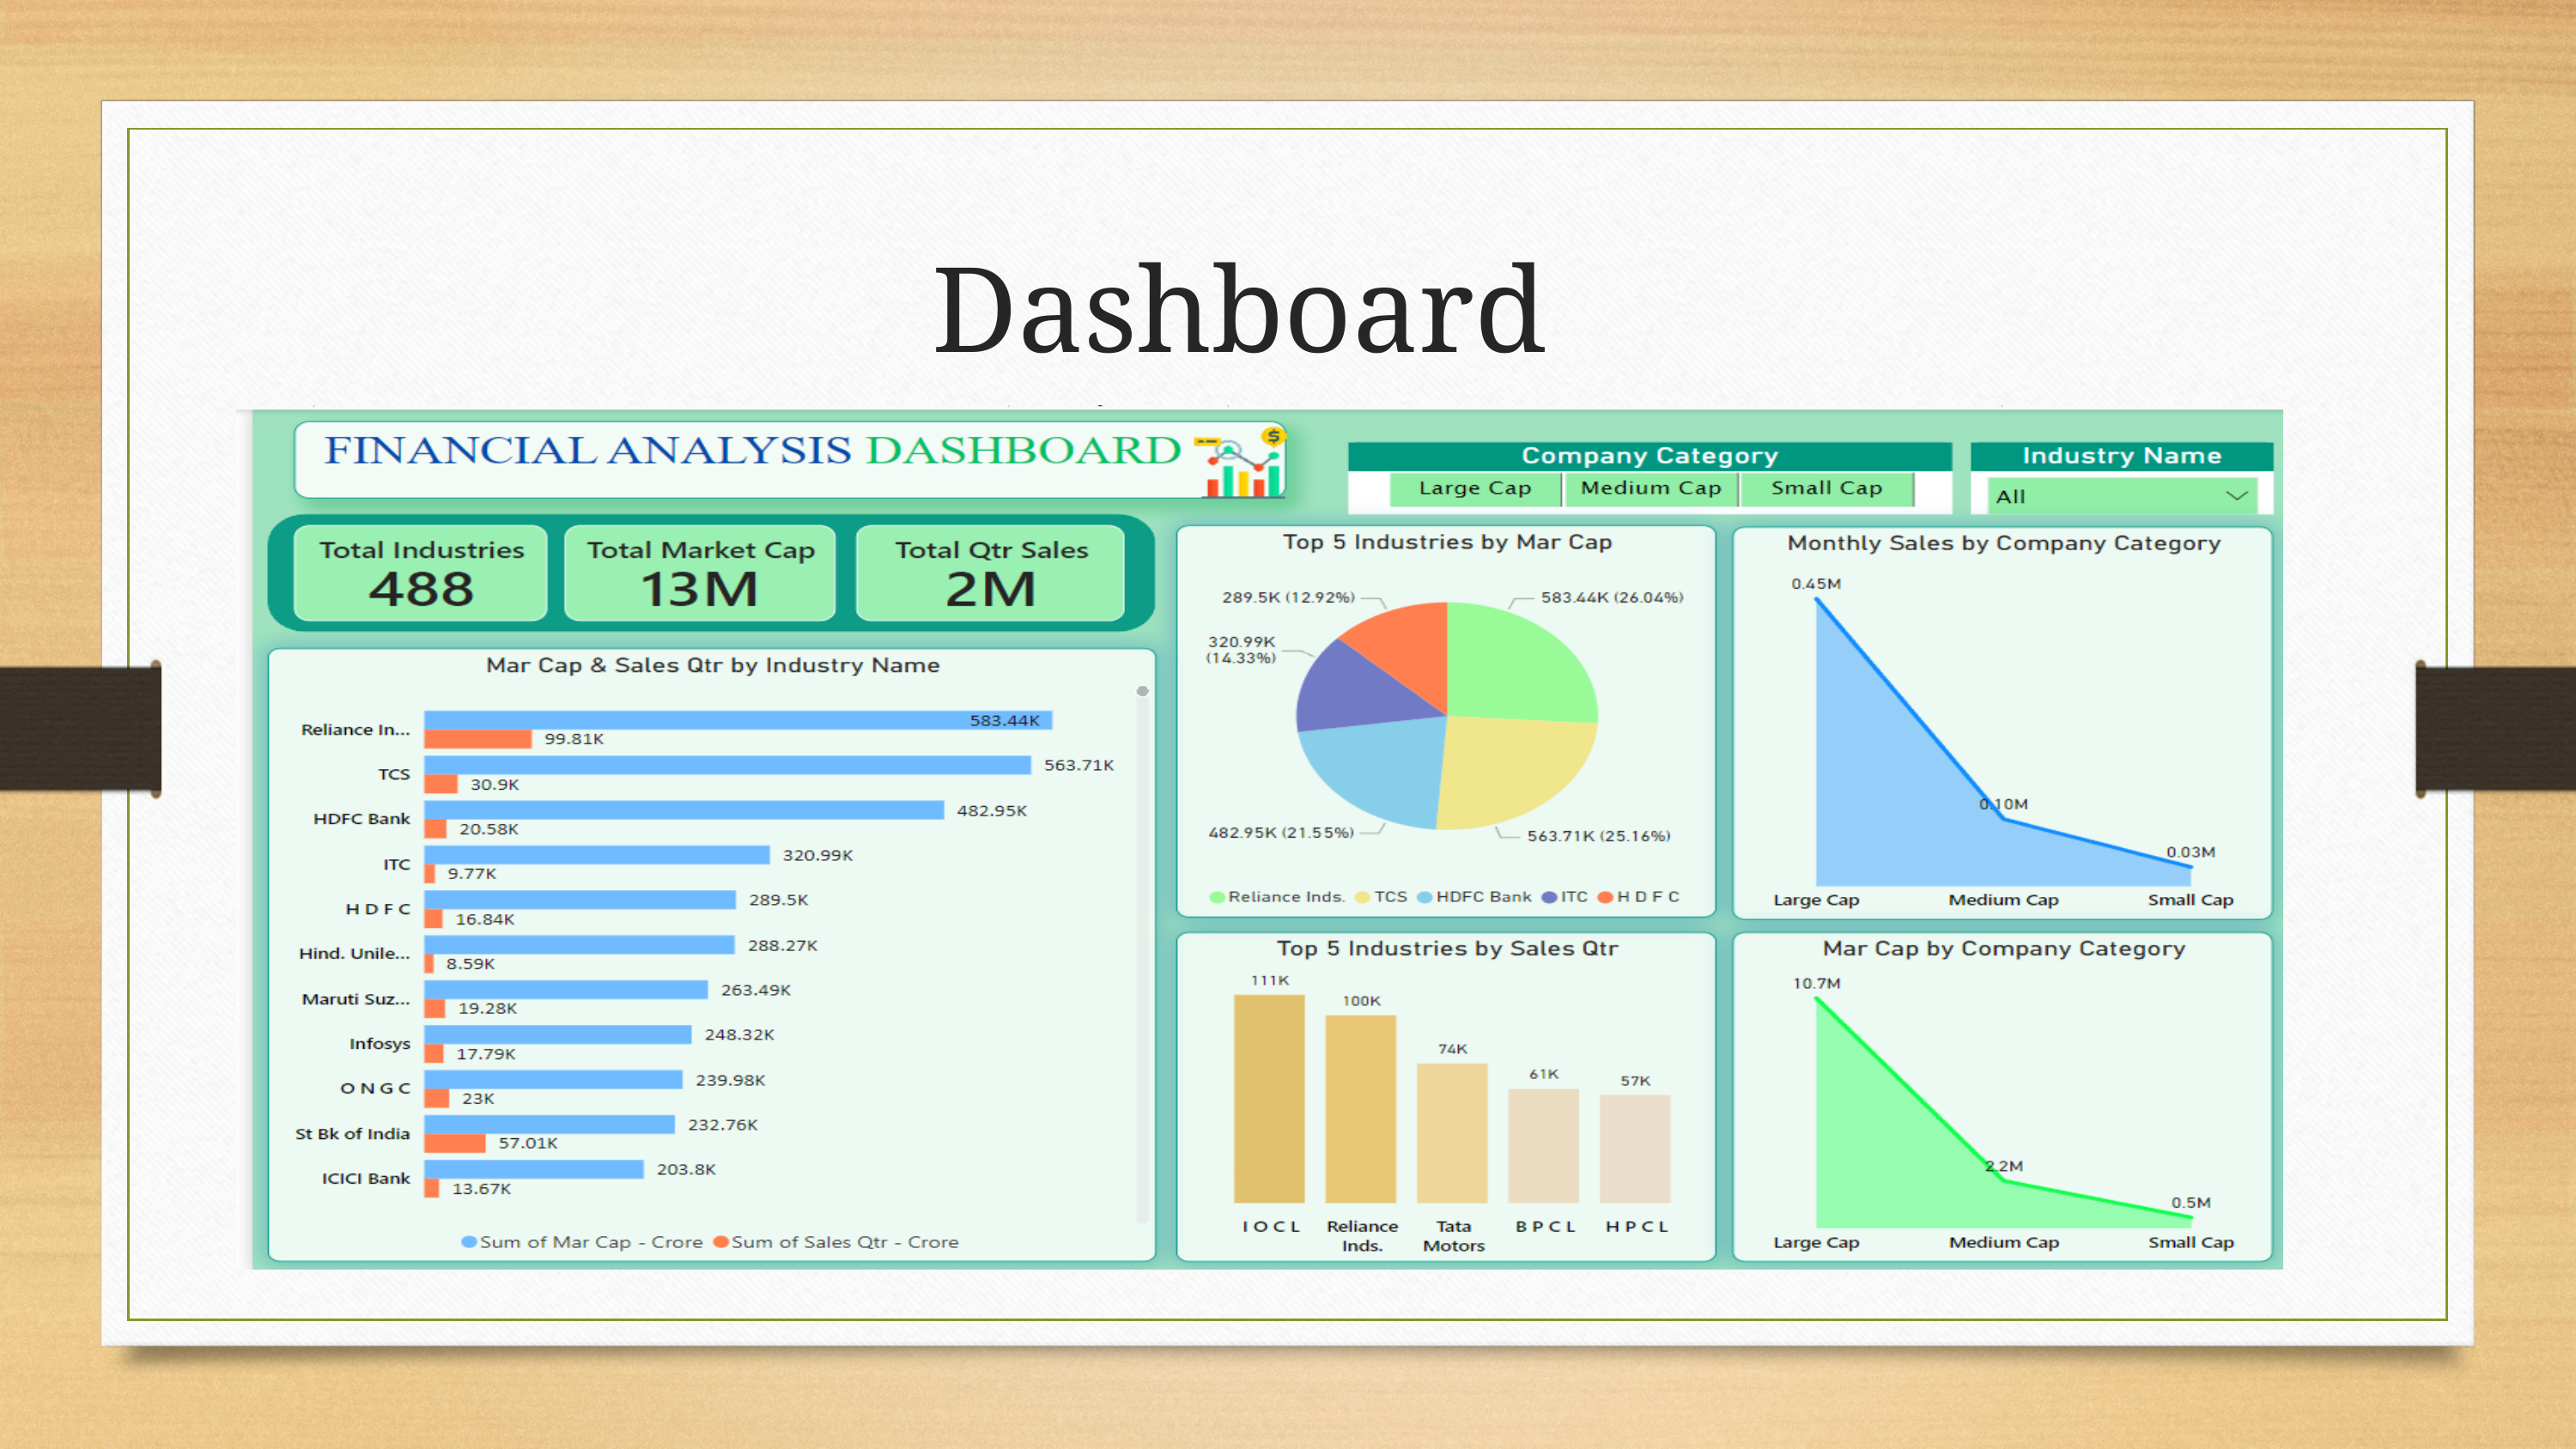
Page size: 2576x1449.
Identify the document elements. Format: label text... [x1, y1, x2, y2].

title Dashboard [273, 207, 2206, 403]
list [235, 405, 2283, 1270]
picture [0, 0, 2576, 1449]
